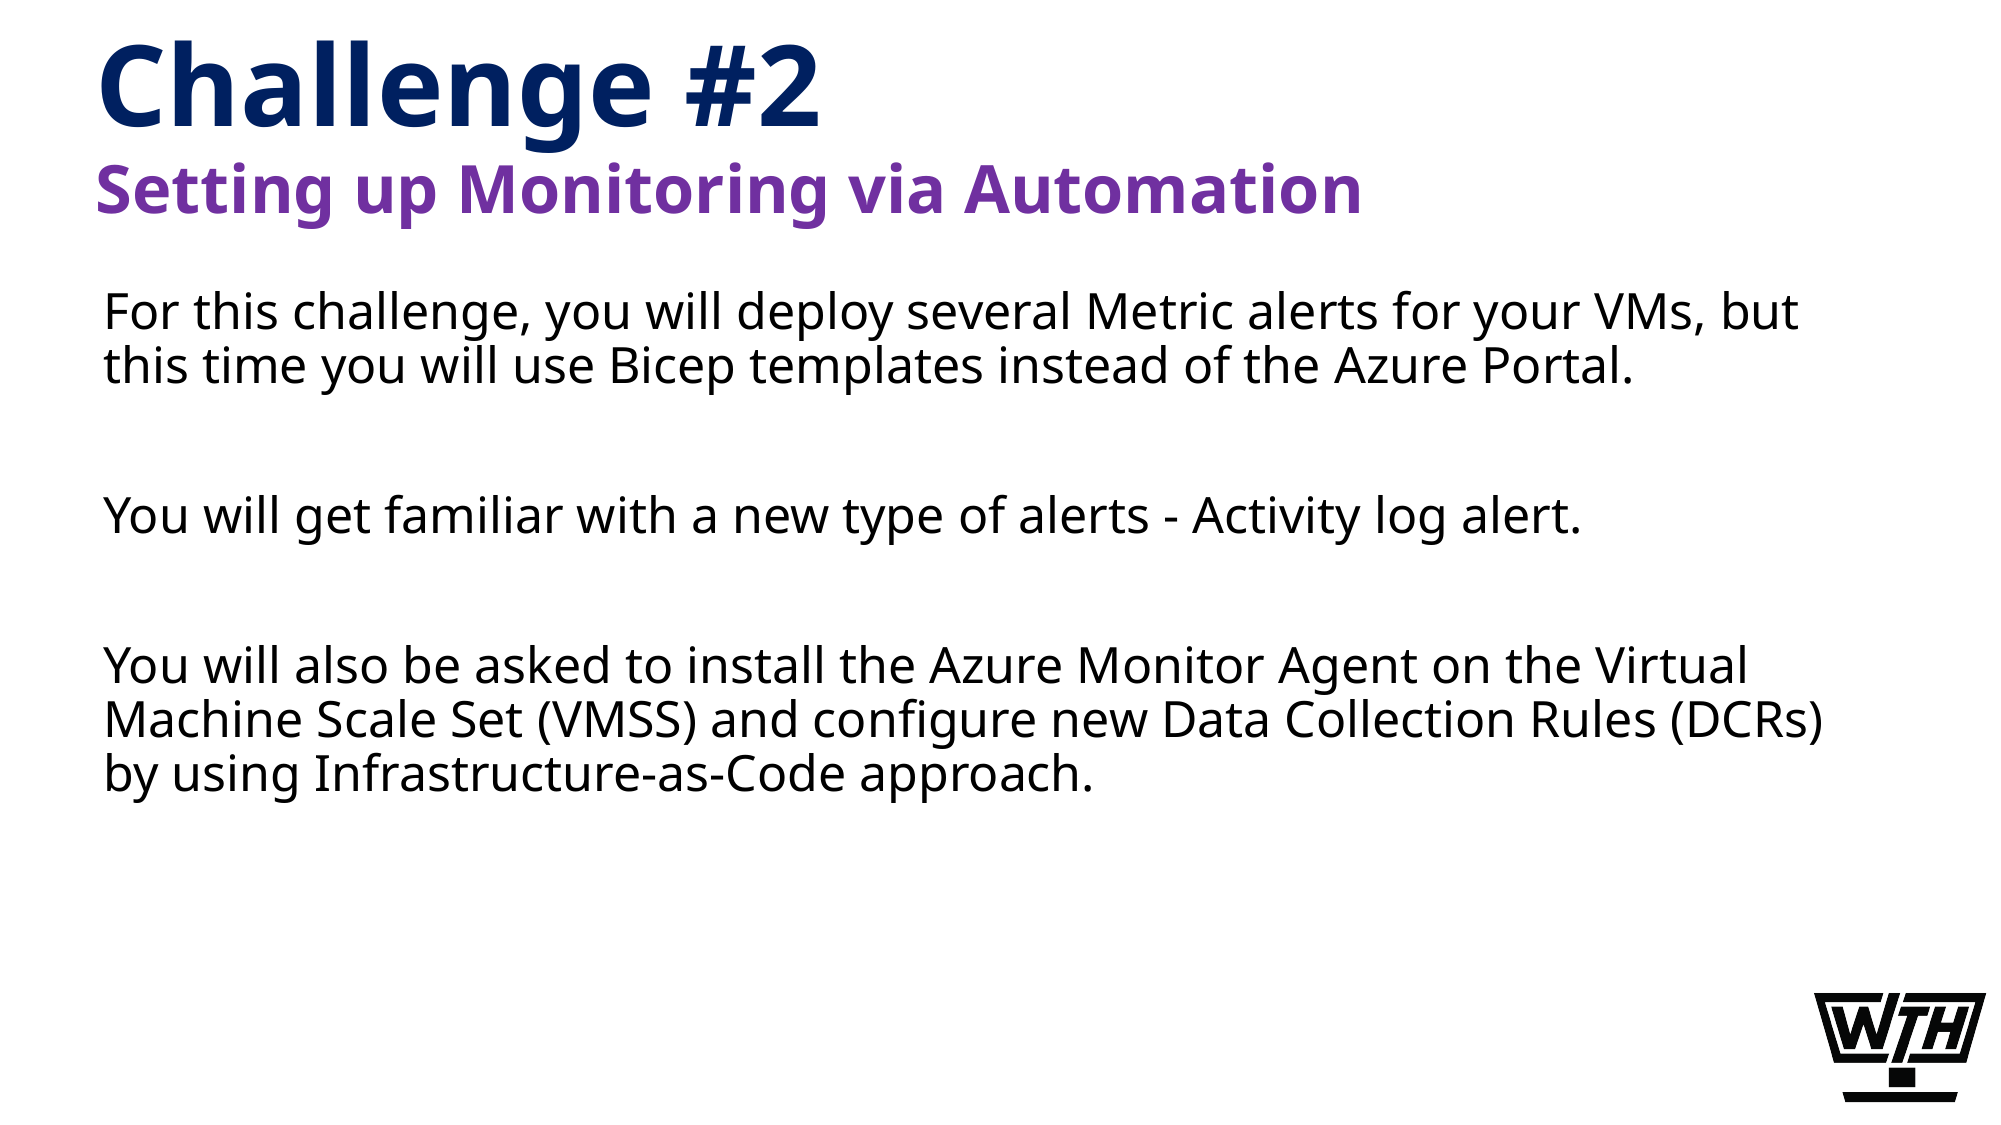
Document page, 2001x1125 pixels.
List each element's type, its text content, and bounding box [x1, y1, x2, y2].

picture [1793, 941, 2001, 1125]
title Challenge #2 [80, 12, 1916, 148]
list Setting up Monitoring via Automation [80, 148, 1917, 250]
list For this challenge, you will deploy several Metric alerts for your VMs, but this time you will use Bicep templates instead of the Azure Portal. You will get familiar with a new type of alerts - Activity log alert. You will also be asked to install the Azure Monitor Agent on the Virtual Machine Scale Set (VMSS) and configure new Data Collection Rules (DCRs) by using Infrastructure-as-Code approach. [88, 279, 1865, 1026]
